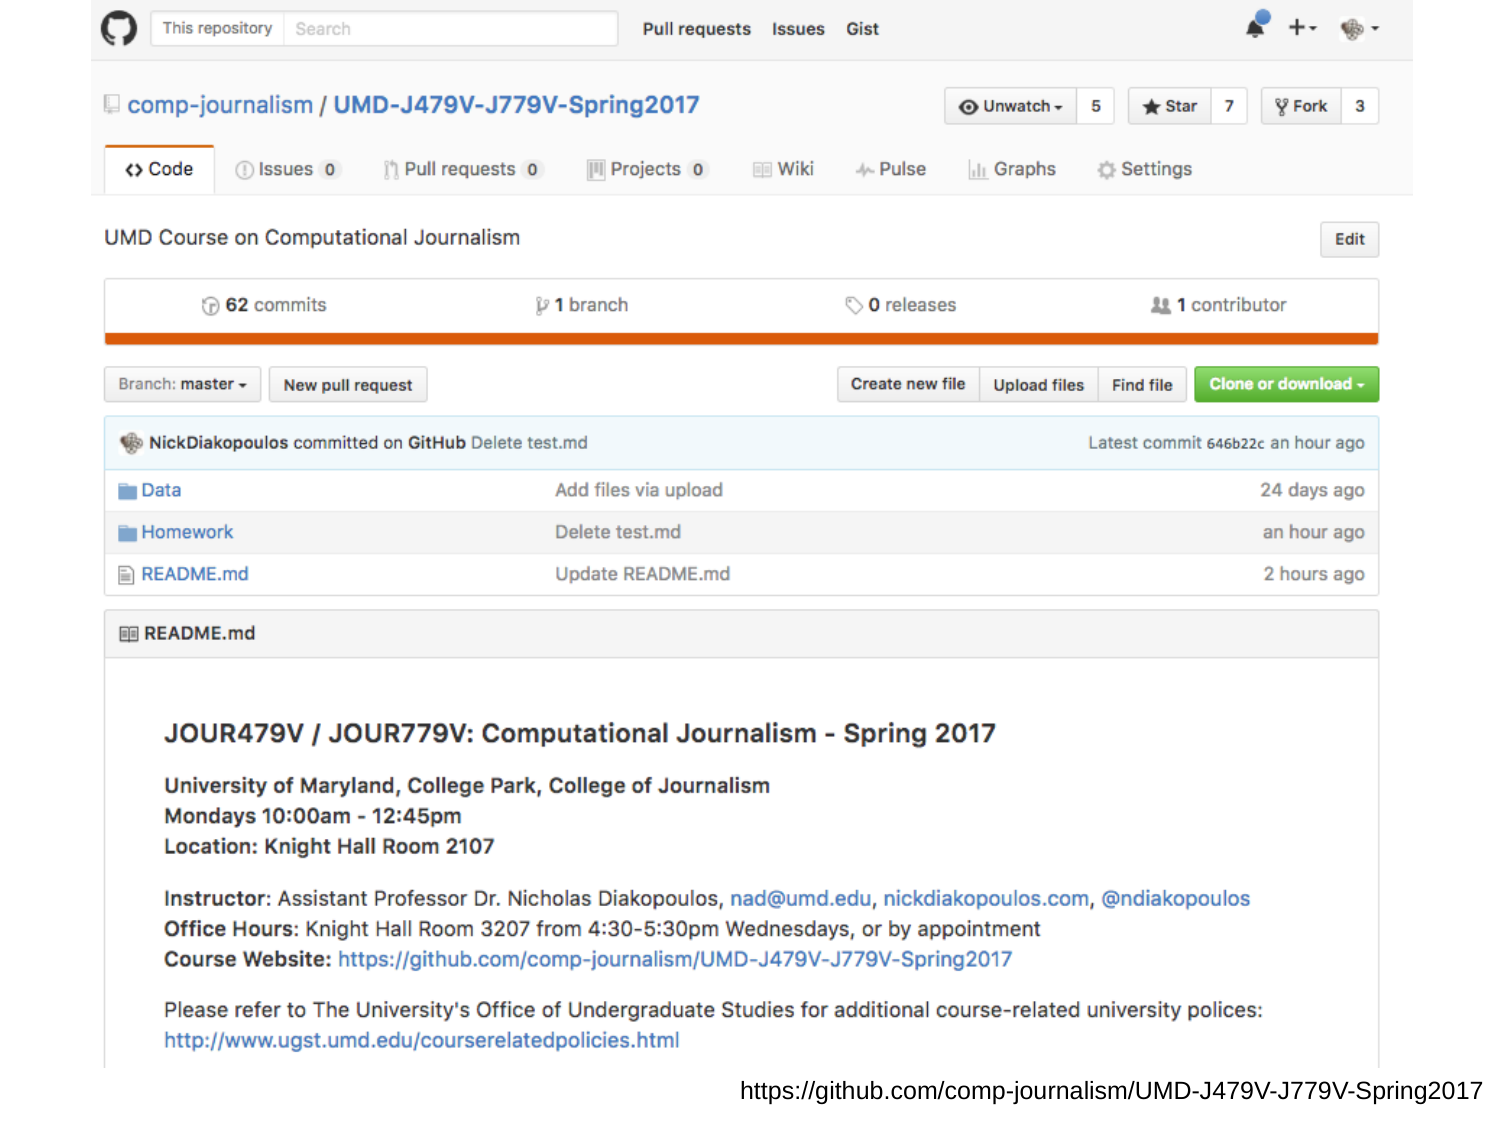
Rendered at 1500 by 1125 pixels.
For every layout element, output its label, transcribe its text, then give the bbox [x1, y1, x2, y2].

picture [91, 0, 1413, 1068]
text_box https://github.com/comp-journalism/UMD-J479V-J779V-Spring2017 [562, 1067, 1500, 1112]
